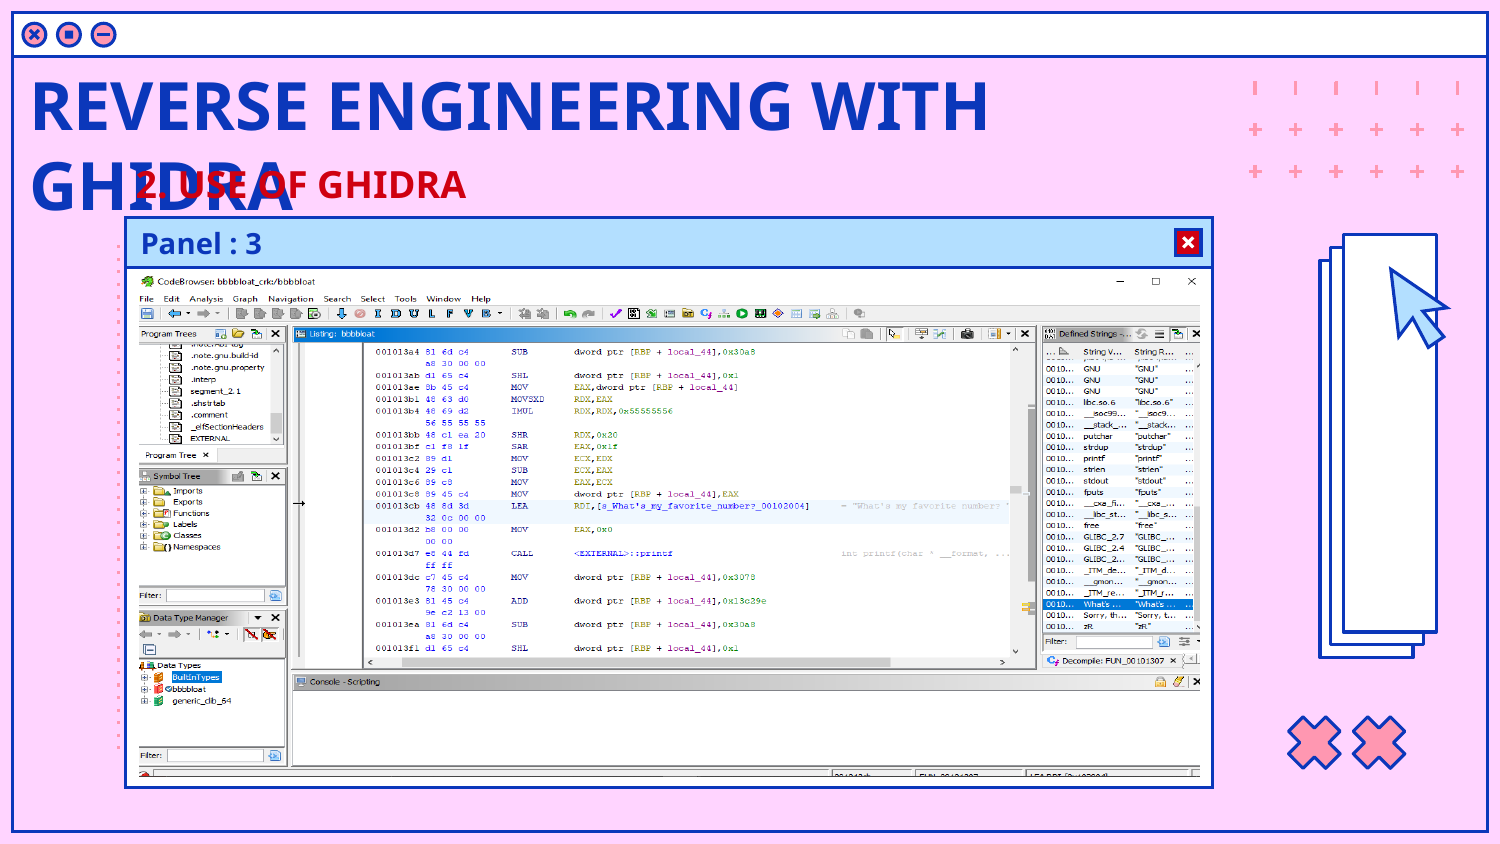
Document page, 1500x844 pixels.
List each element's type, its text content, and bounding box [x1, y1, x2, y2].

text_box 2. USE OF GHIDRA [120, 153, 549, 213]
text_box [1319, 234, 1448, 658]
text_box REVERSE ENGINEERING WITH GHIDRA [14, 49, 1210, 147]
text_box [1320, 684, 1373, 801]
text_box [125, 217, 1214, 788]
picture [138, 274, 1205, 811]
